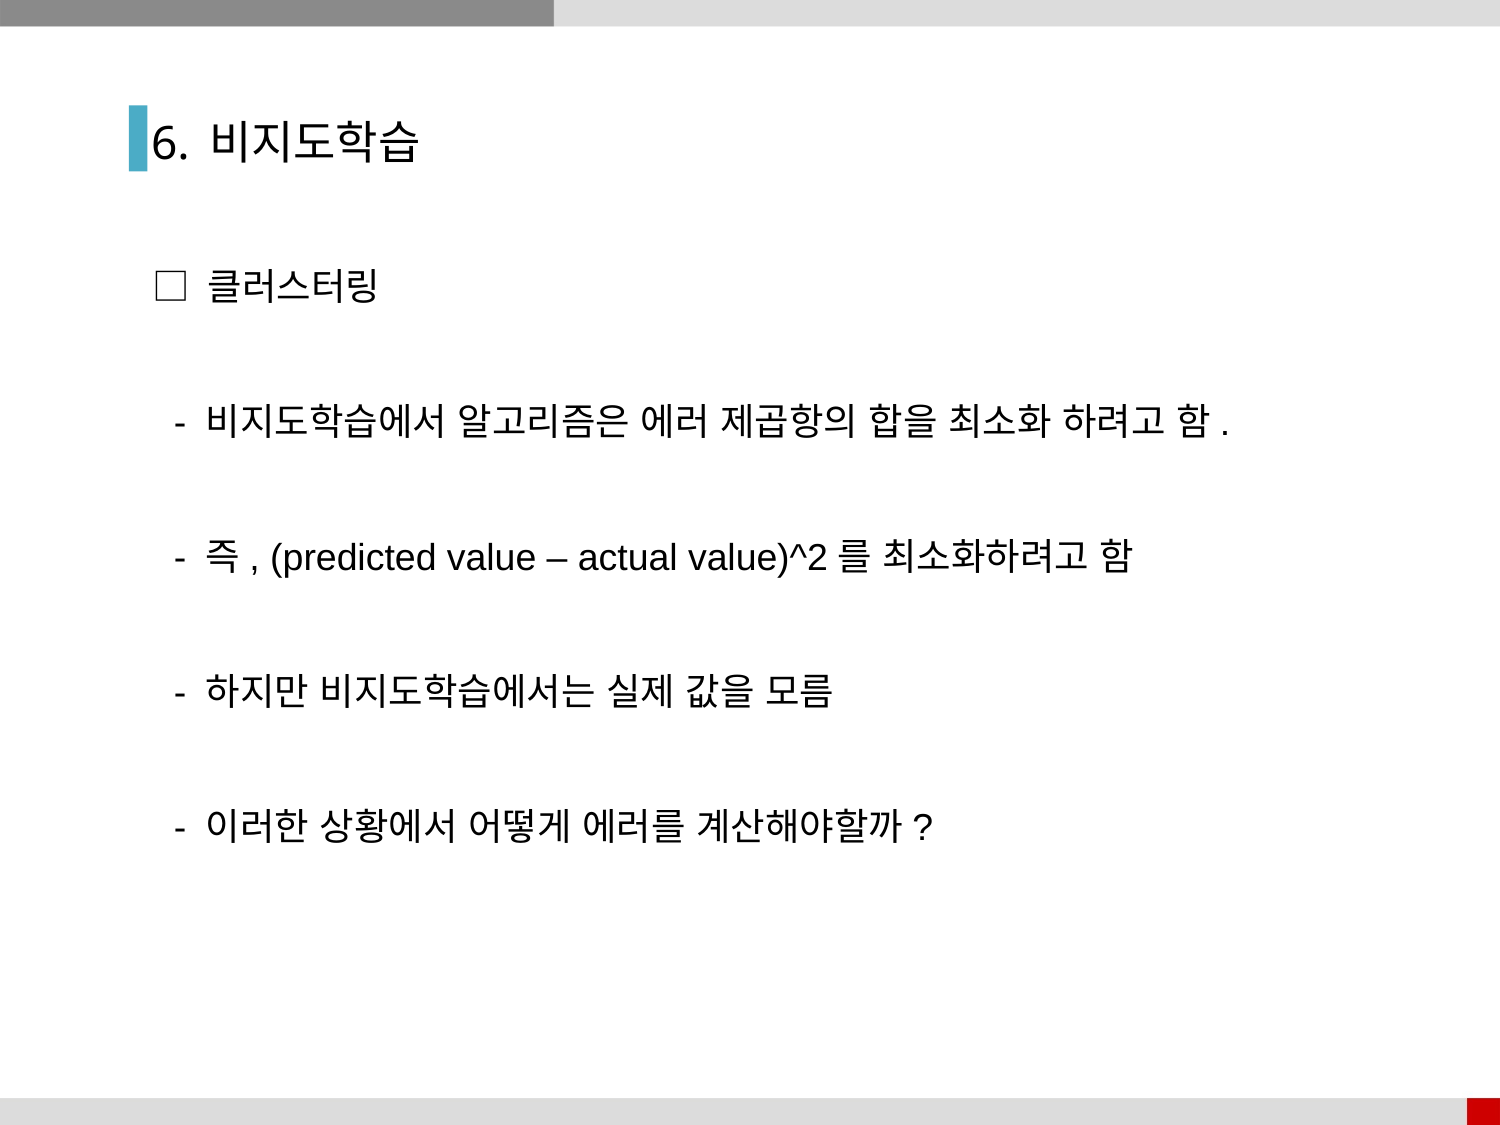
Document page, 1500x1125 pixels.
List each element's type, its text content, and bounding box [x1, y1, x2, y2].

text_box 6. 비지도학습 [112, 105, 1463, 176]
text_box □ 클러스터링 - 비지도학습에서 알고리즘은 에러 제곱항의 합을 최소화 하려고 함. - 즉, (predicted value – actual value)^2를 최소화하려고 함 - 하지만 비지도학습에서는 실제 값을 모름 - 이러한 상황에서 어떻게 에러를 계산해야할까? [138, 256, 1500, 856]
picture [0, 0, 1500, 1125]
